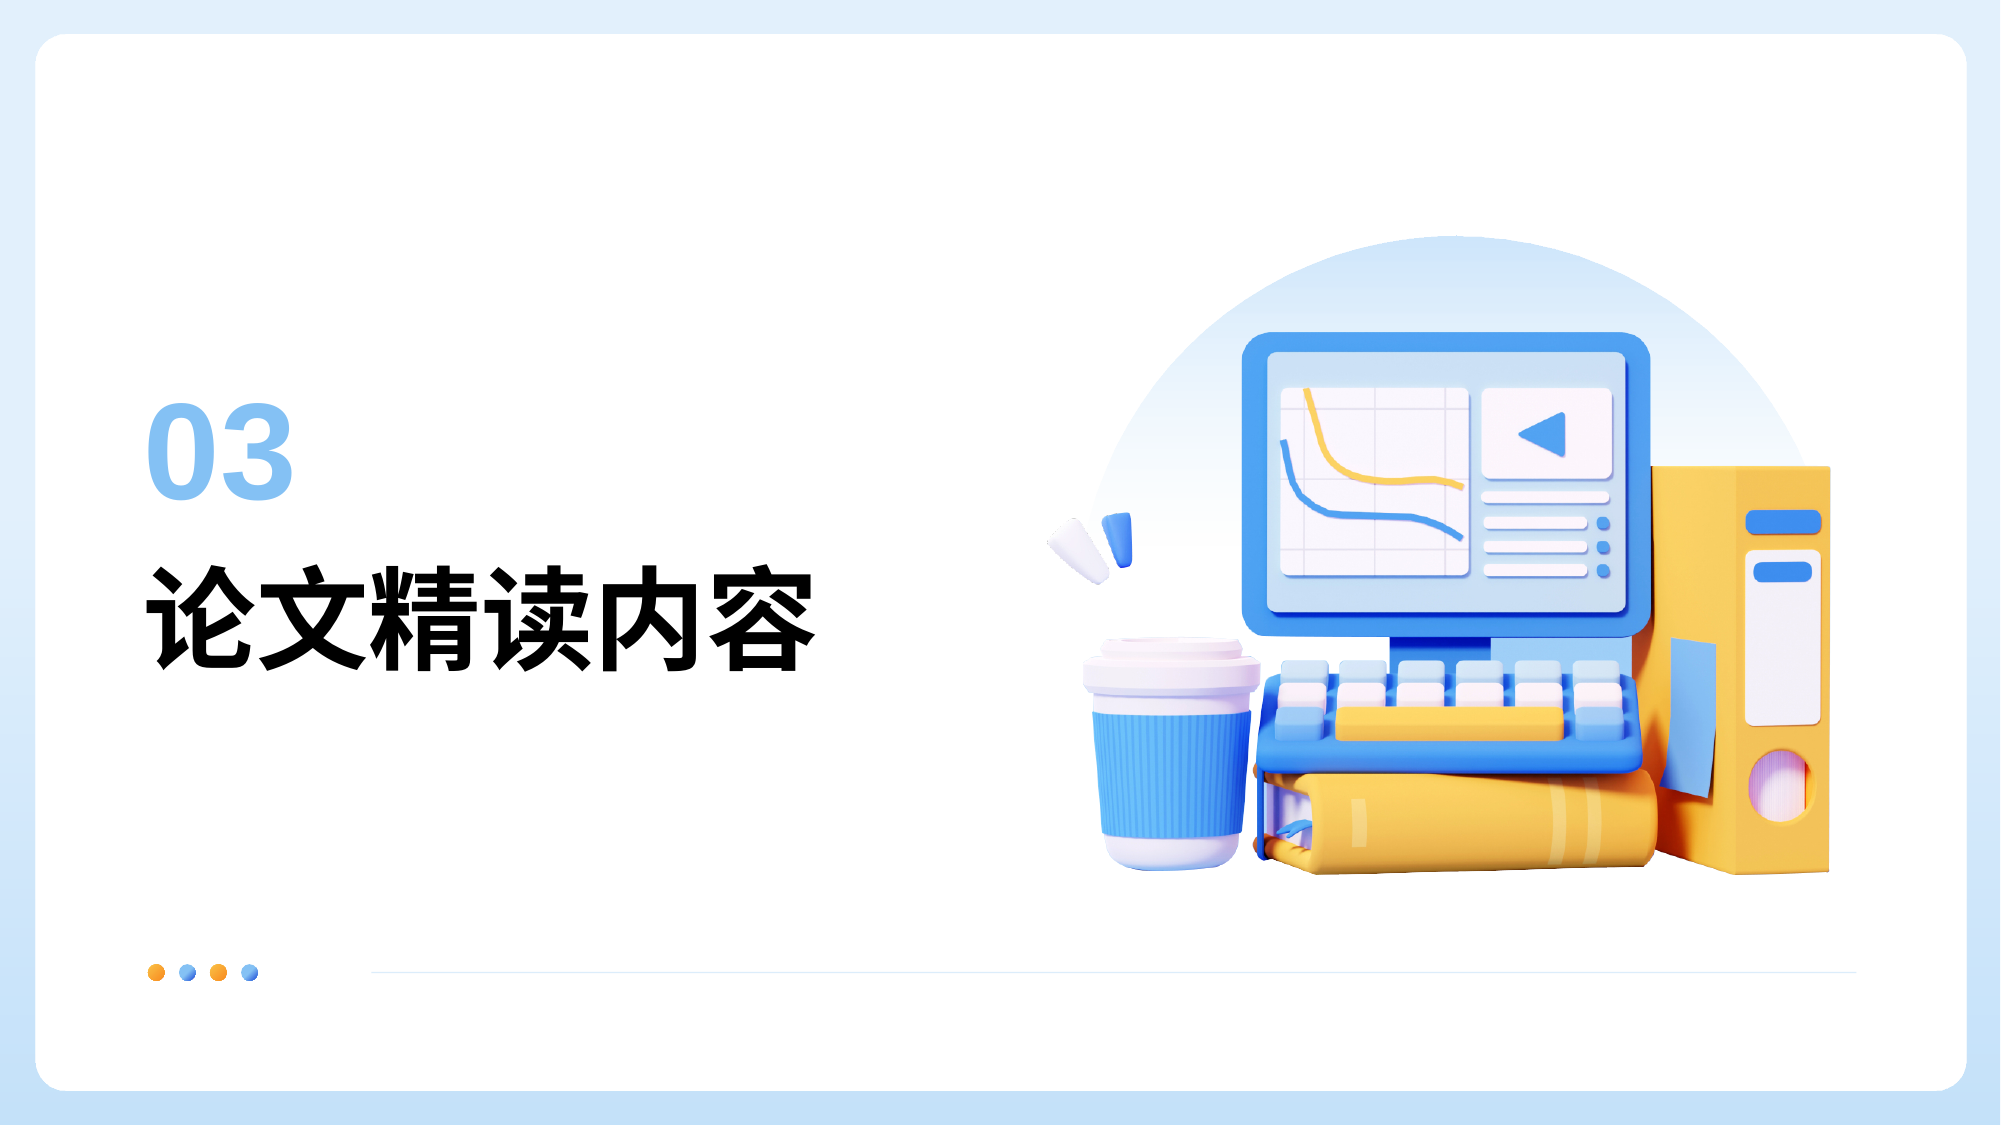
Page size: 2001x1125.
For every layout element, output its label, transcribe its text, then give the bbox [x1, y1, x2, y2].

list 03 [143, 255, 951, 527]
picture [1031, 320, 1885, 891]
title 论文精读内容 [143, 549, 951, 942]
